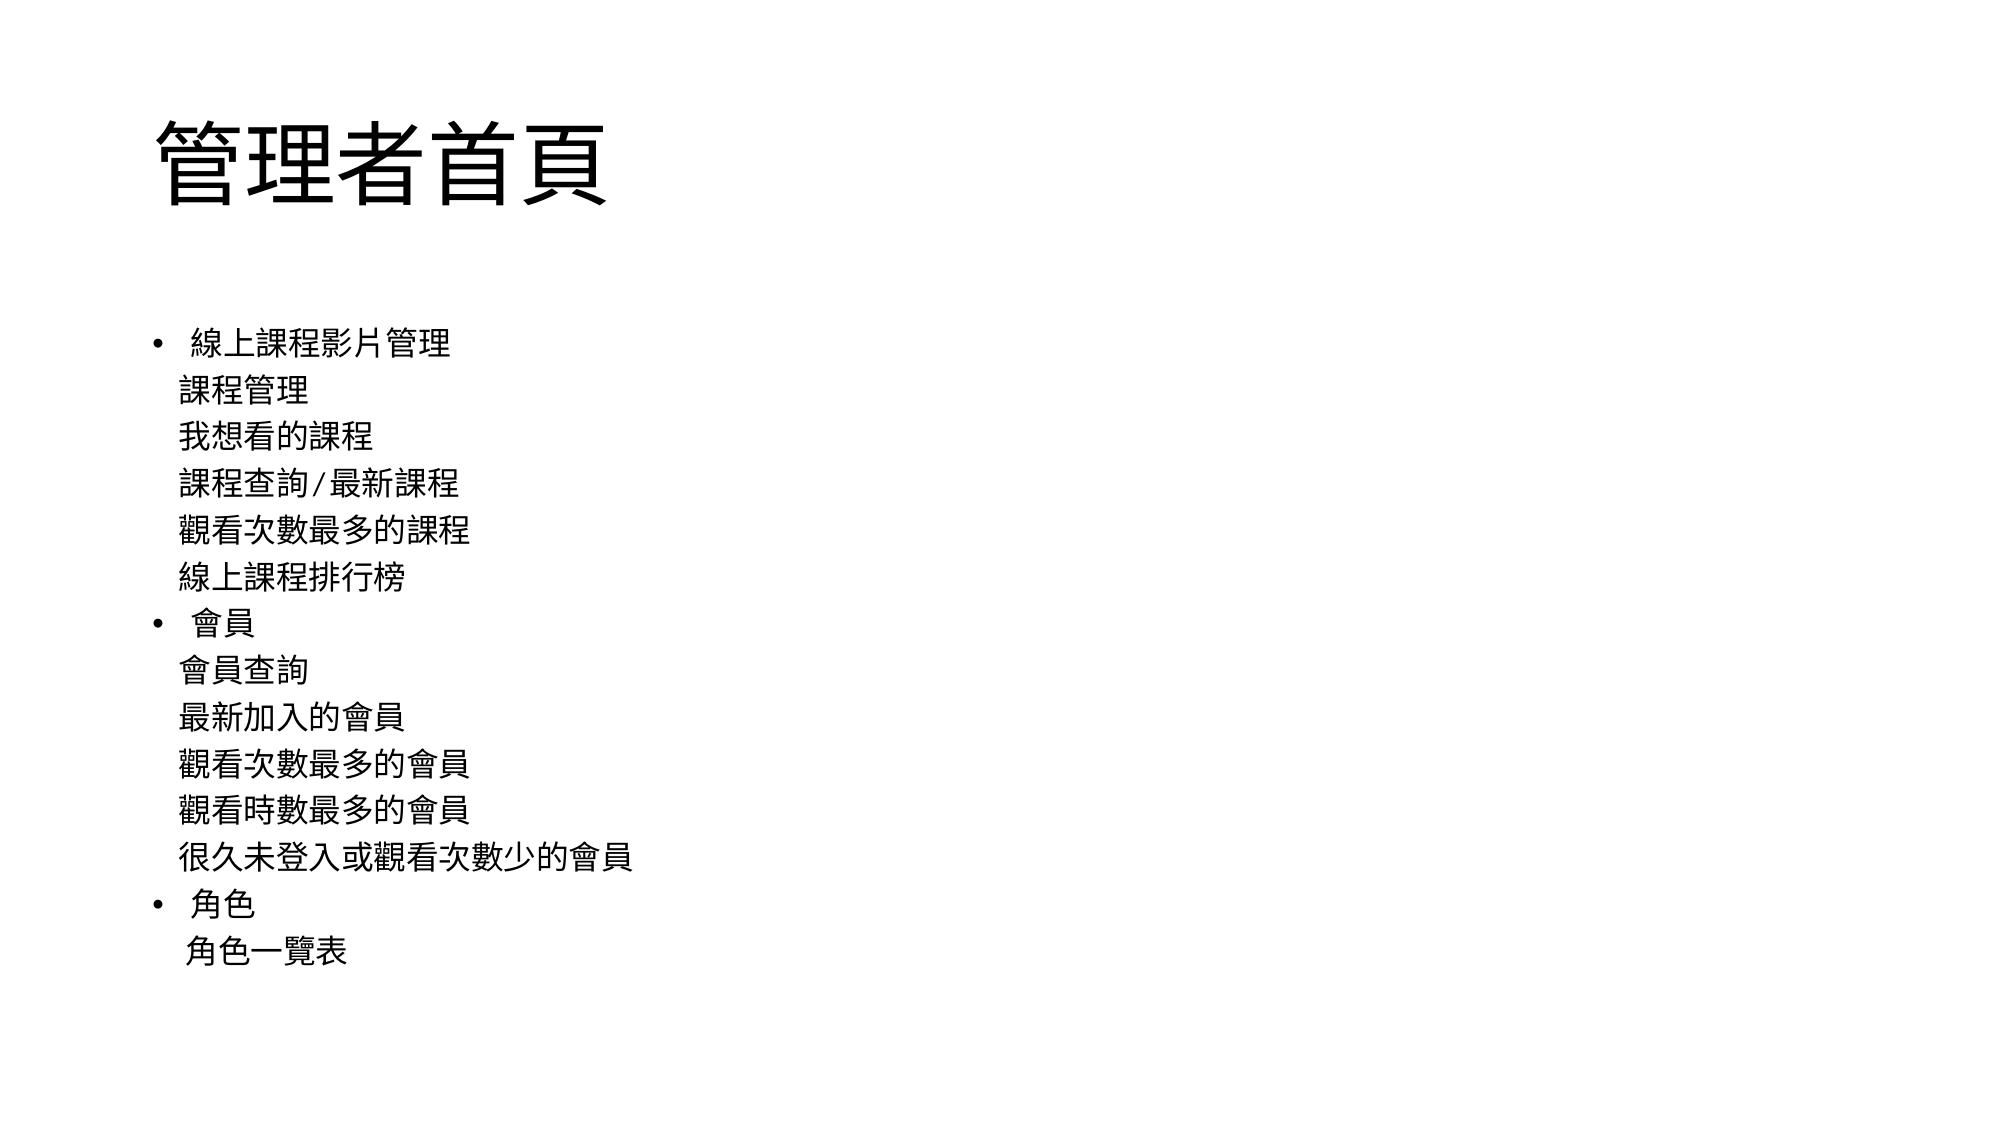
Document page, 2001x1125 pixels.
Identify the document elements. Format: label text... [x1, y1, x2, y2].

list 線上課程影片管理 課程管理 我想看的課程 課程查詢/最新課程 觀看次數最多的課程 線上課程排行榜 會員 會員查詢 最新加入的會員 觀看次數最多的會員 觀看時數最多的會員 很久未登入或觀看次數少的會員 角色 角色一覽表 [137, 268, 1863, 983]
title 管理者首頁 [137, 59, 1863, 268]
